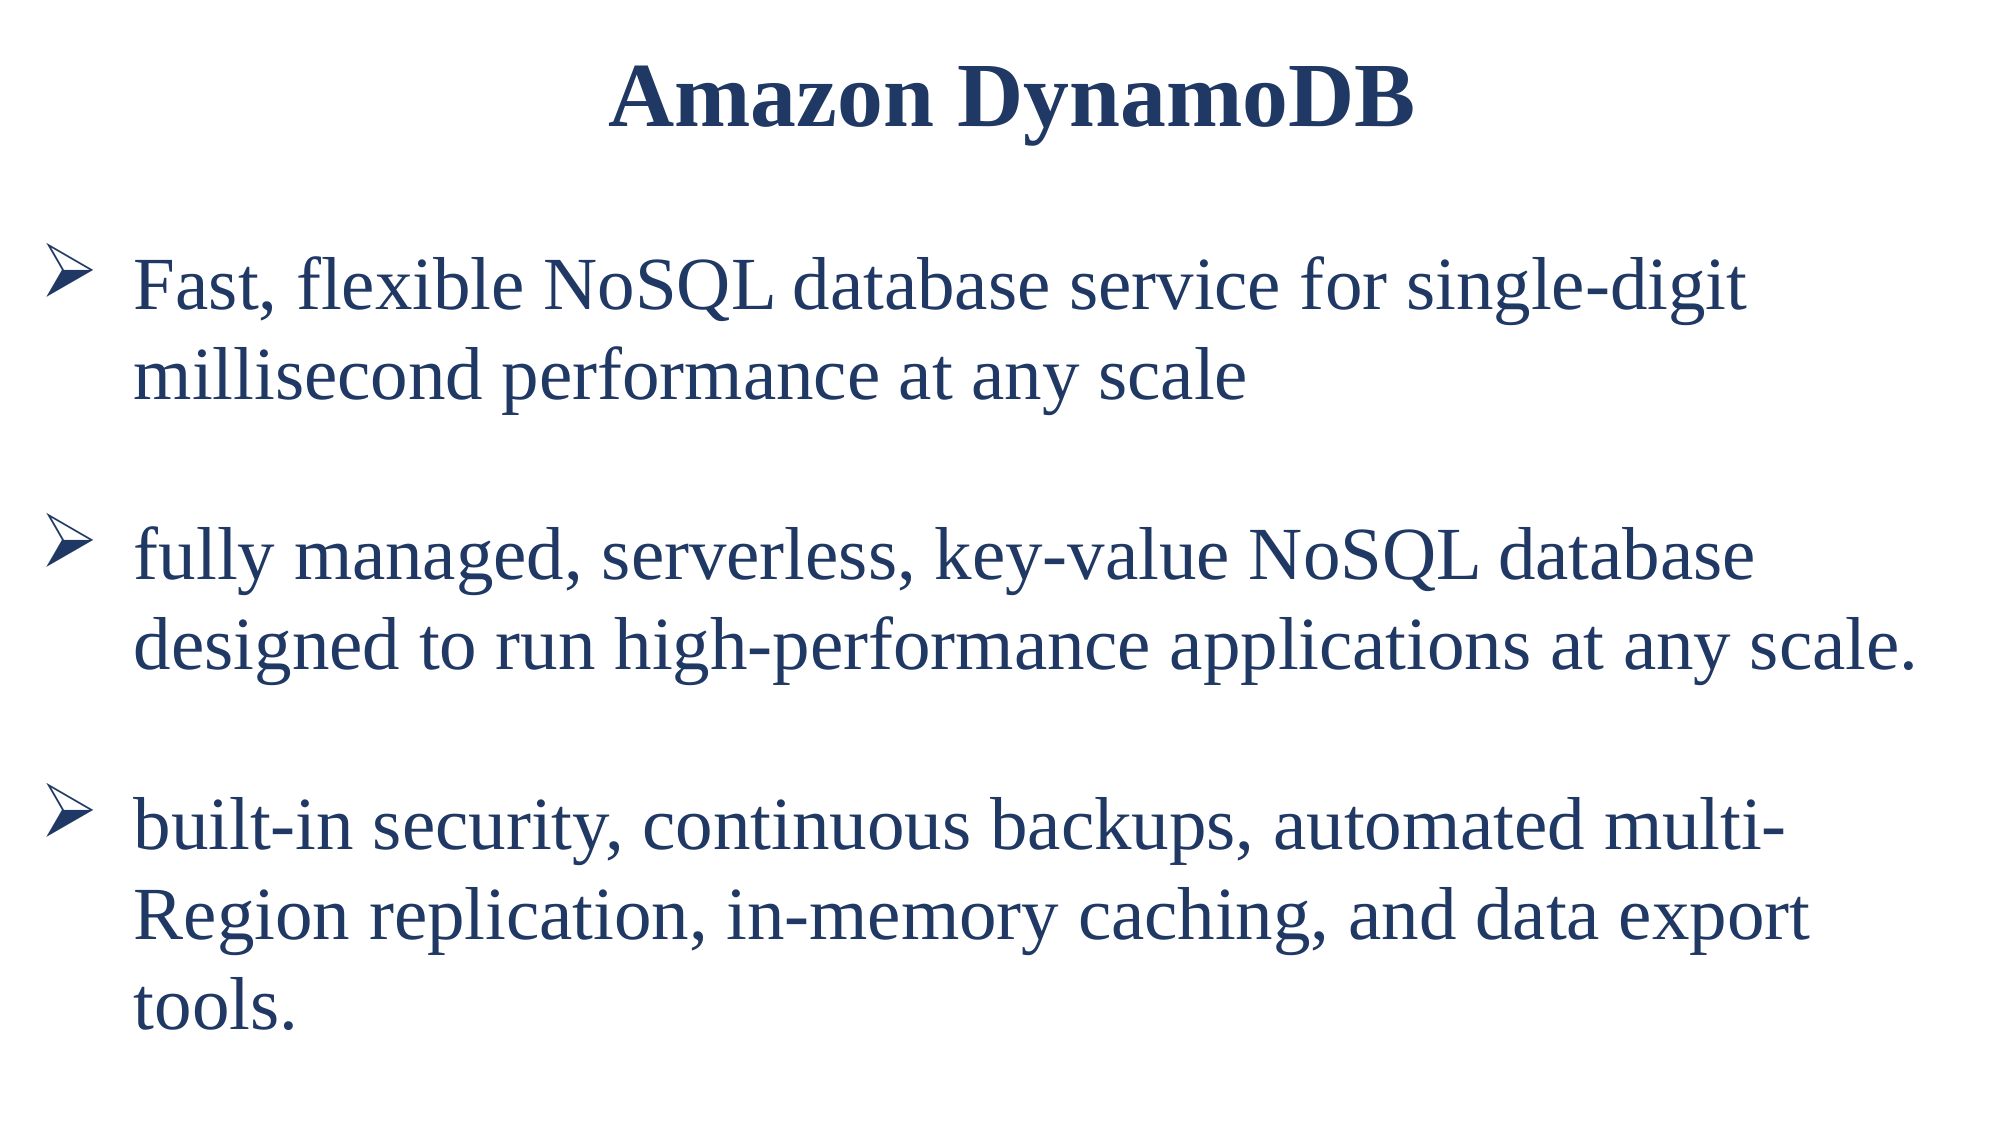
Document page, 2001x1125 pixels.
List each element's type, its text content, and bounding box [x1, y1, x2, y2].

text_box Amazon DynamoDB Fast, flexible NoSQL database service for single-digit millisecond performance at any scale fully managed, serverless, key-value NoSQL database designed to run high-performance applications at any scale. built-in security, continuous backups, automated multi-Region replication, in-memory caching, and data export tools. [25, 27, 2000, 1053]
